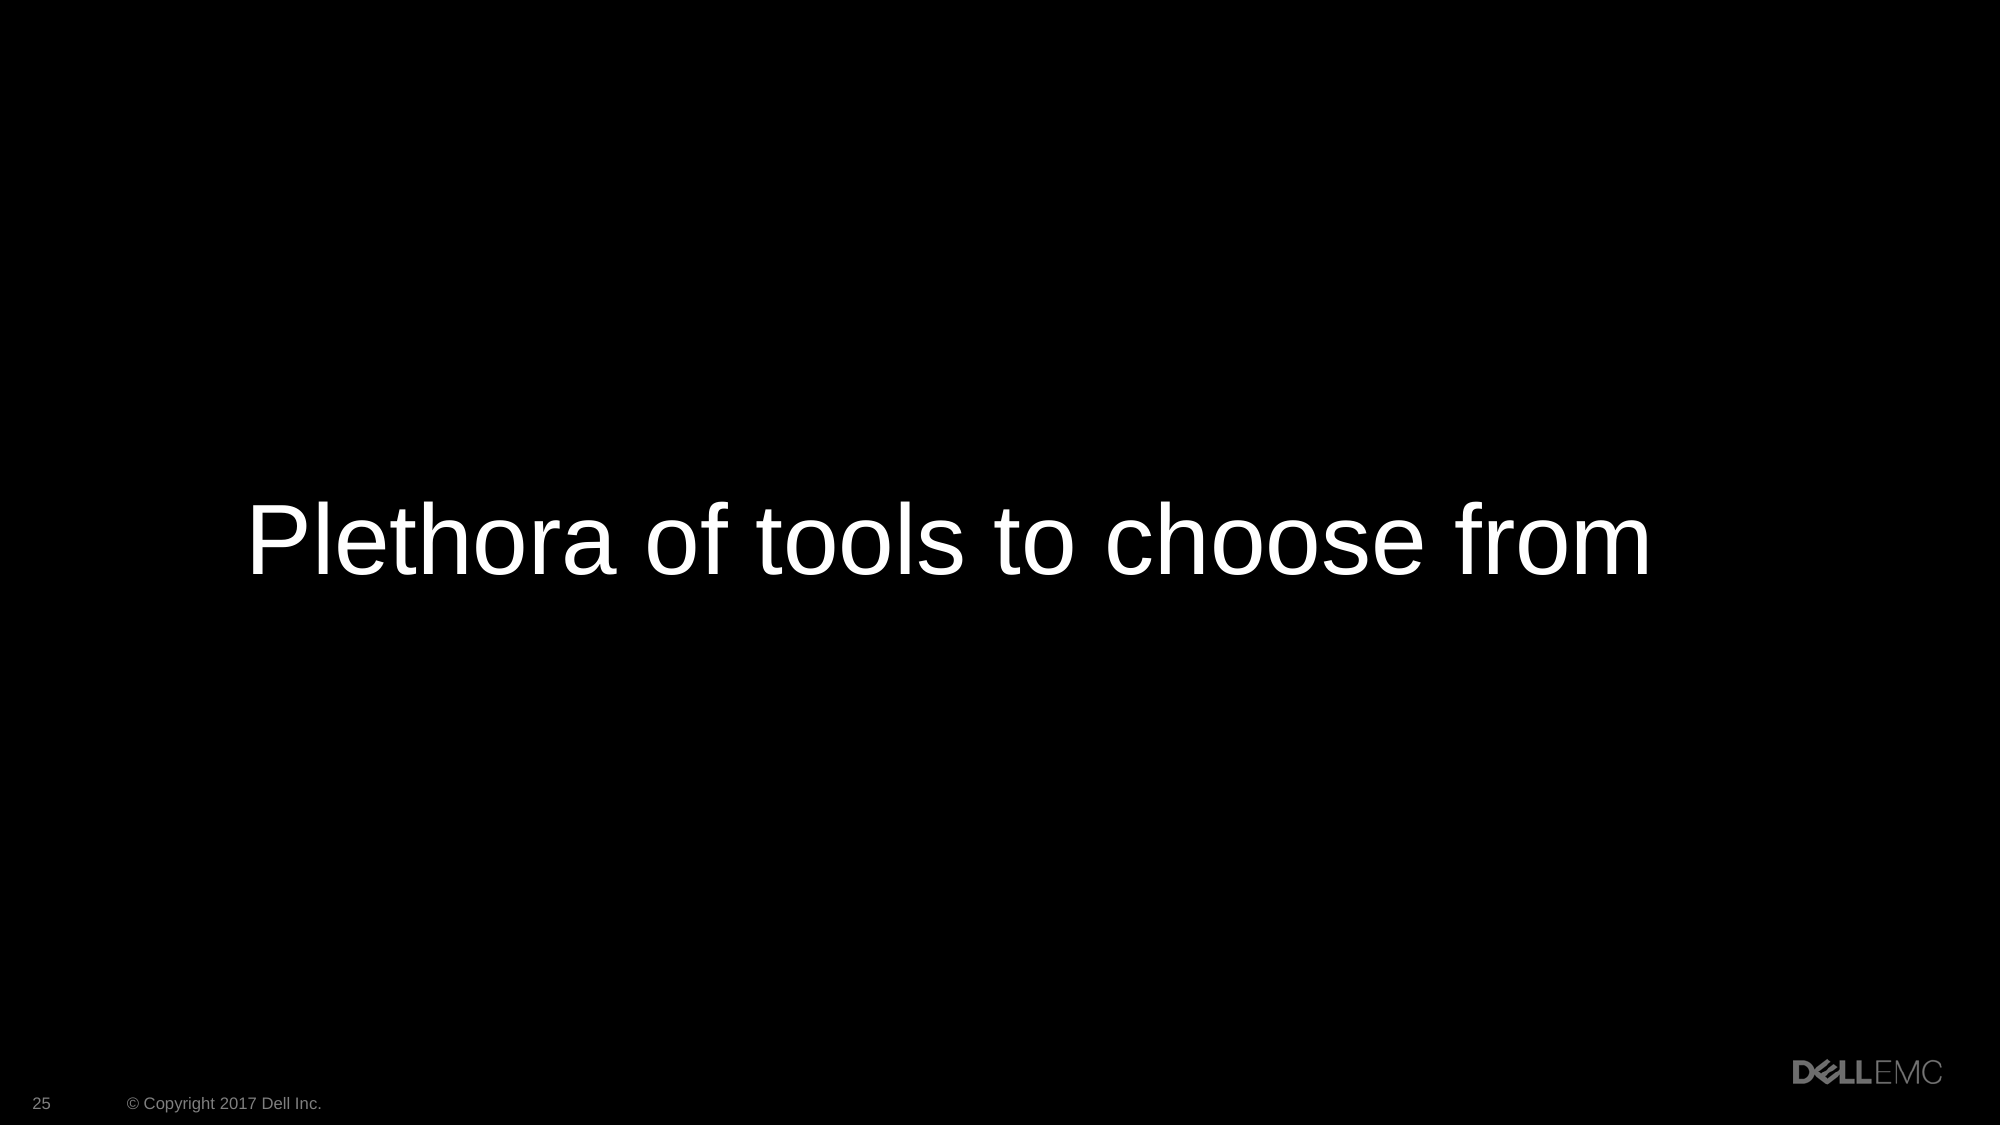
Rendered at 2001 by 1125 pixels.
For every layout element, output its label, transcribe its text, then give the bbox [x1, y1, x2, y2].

picture [1793, 1058, 1942, 1085]
list Plethora of tools to choose from [80, 474, 1821, 662]
